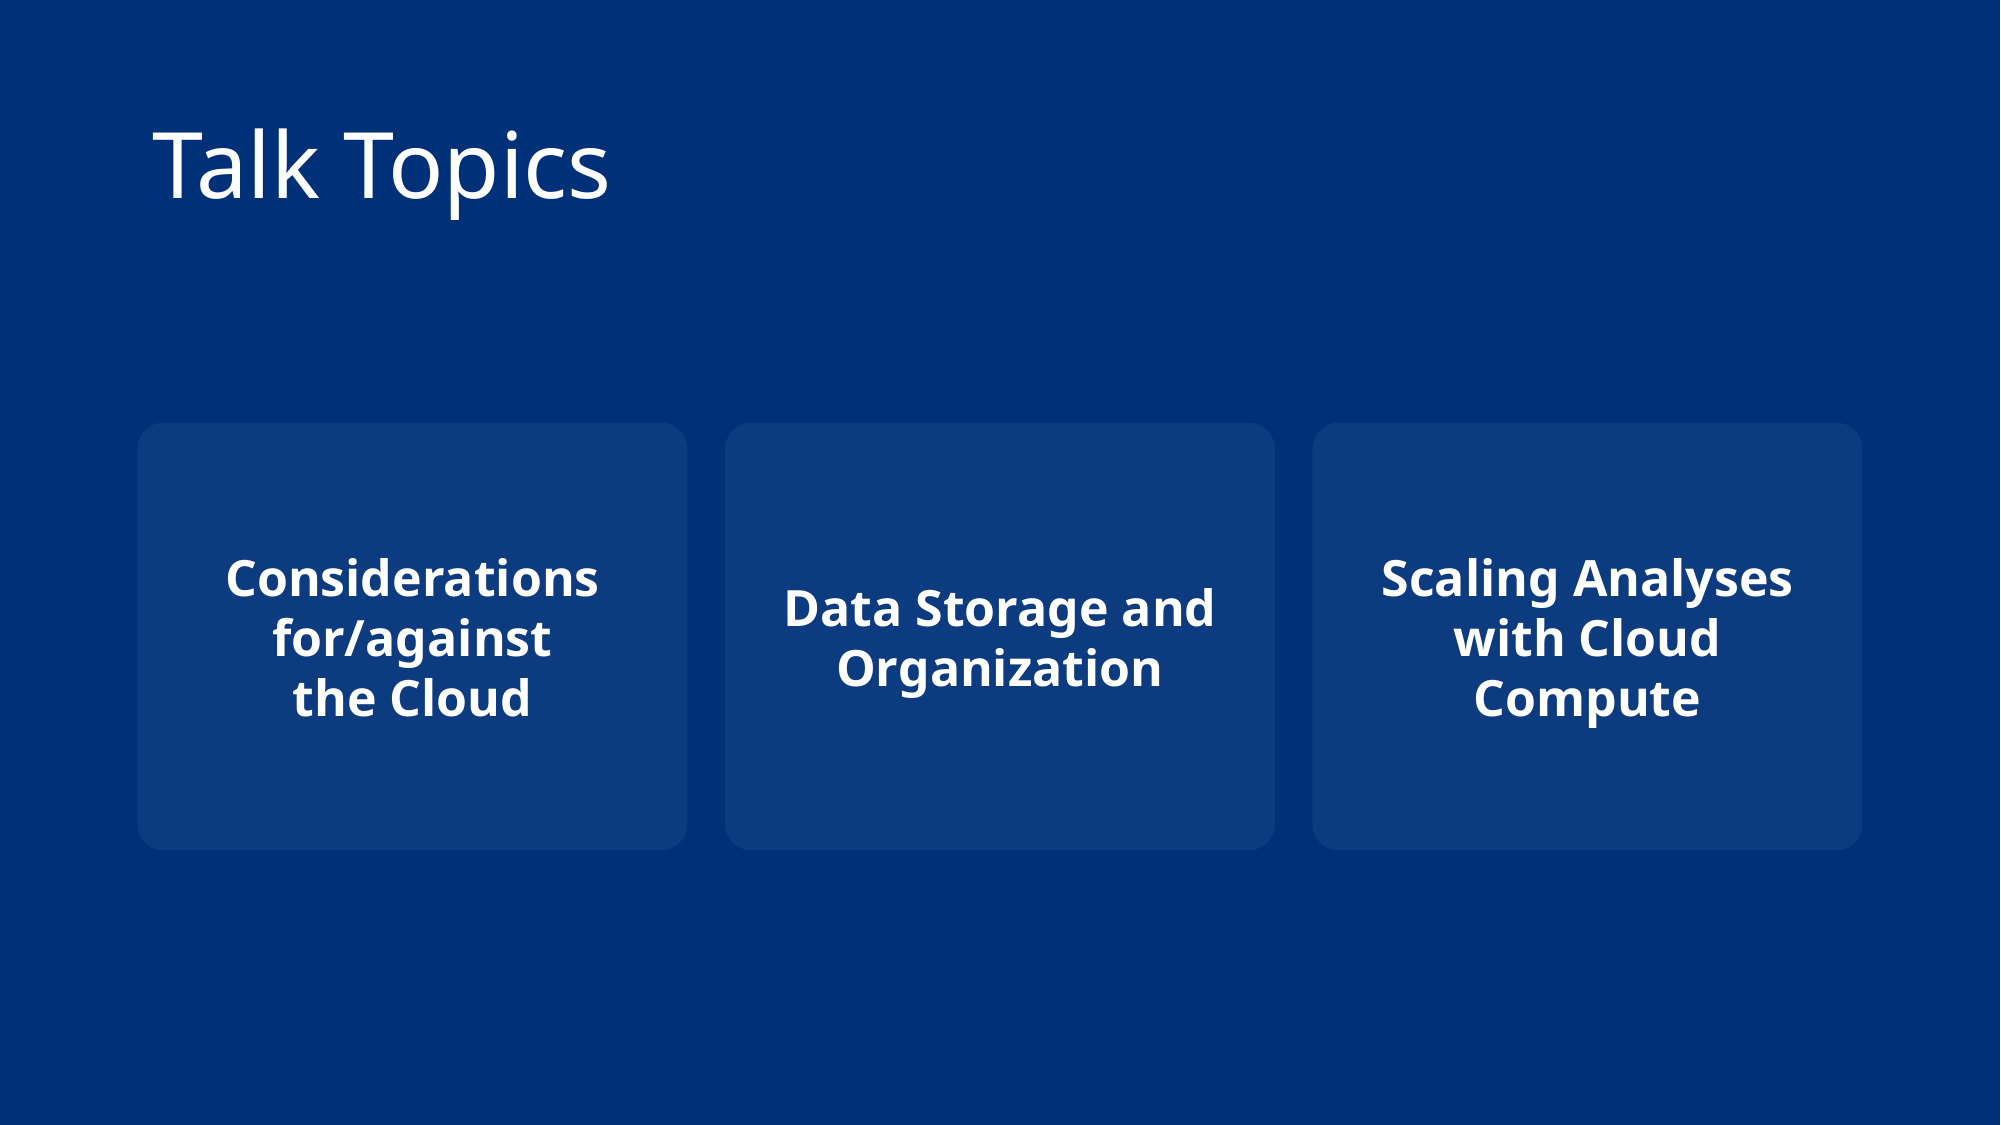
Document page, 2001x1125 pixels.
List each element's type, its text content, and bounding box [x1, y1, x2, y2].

text_box Considerations for/against the Cloud [136, 421, 689, 852]
text_box Scaling Analyses with Cloud Compute [1311, 421, 1864, 852]
text_box Data Storage and Organization [723, 421, 1277, 852]
title Talk Topics [137, 59, 1863, 278]
